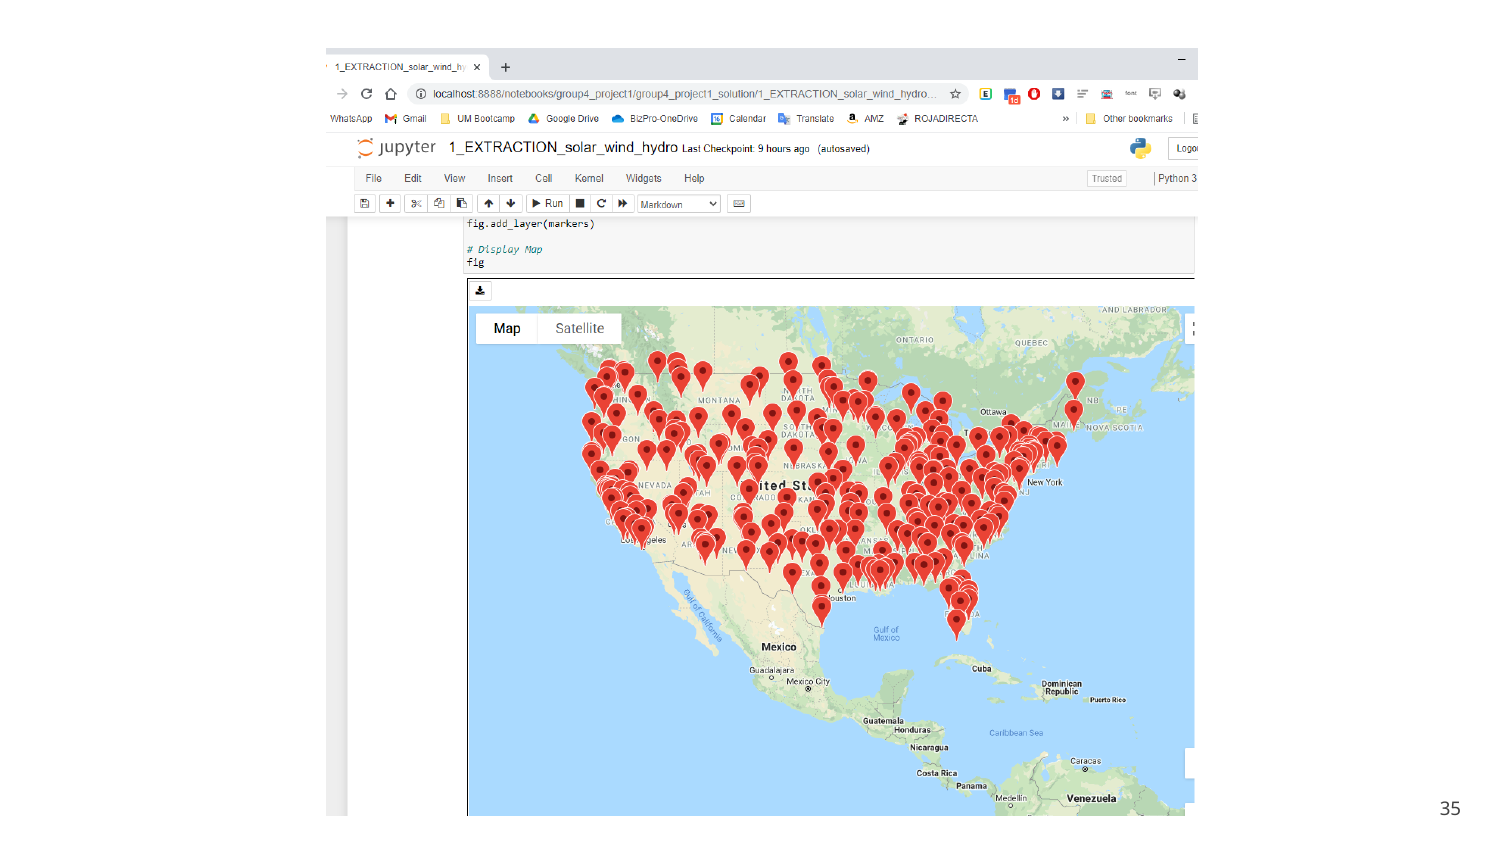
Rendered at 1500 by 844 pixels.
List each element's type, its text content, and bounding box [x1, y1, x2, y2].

slide_number 35 [1386, 777, 1477, 842]
picture [326, 48, 1199, 816]
